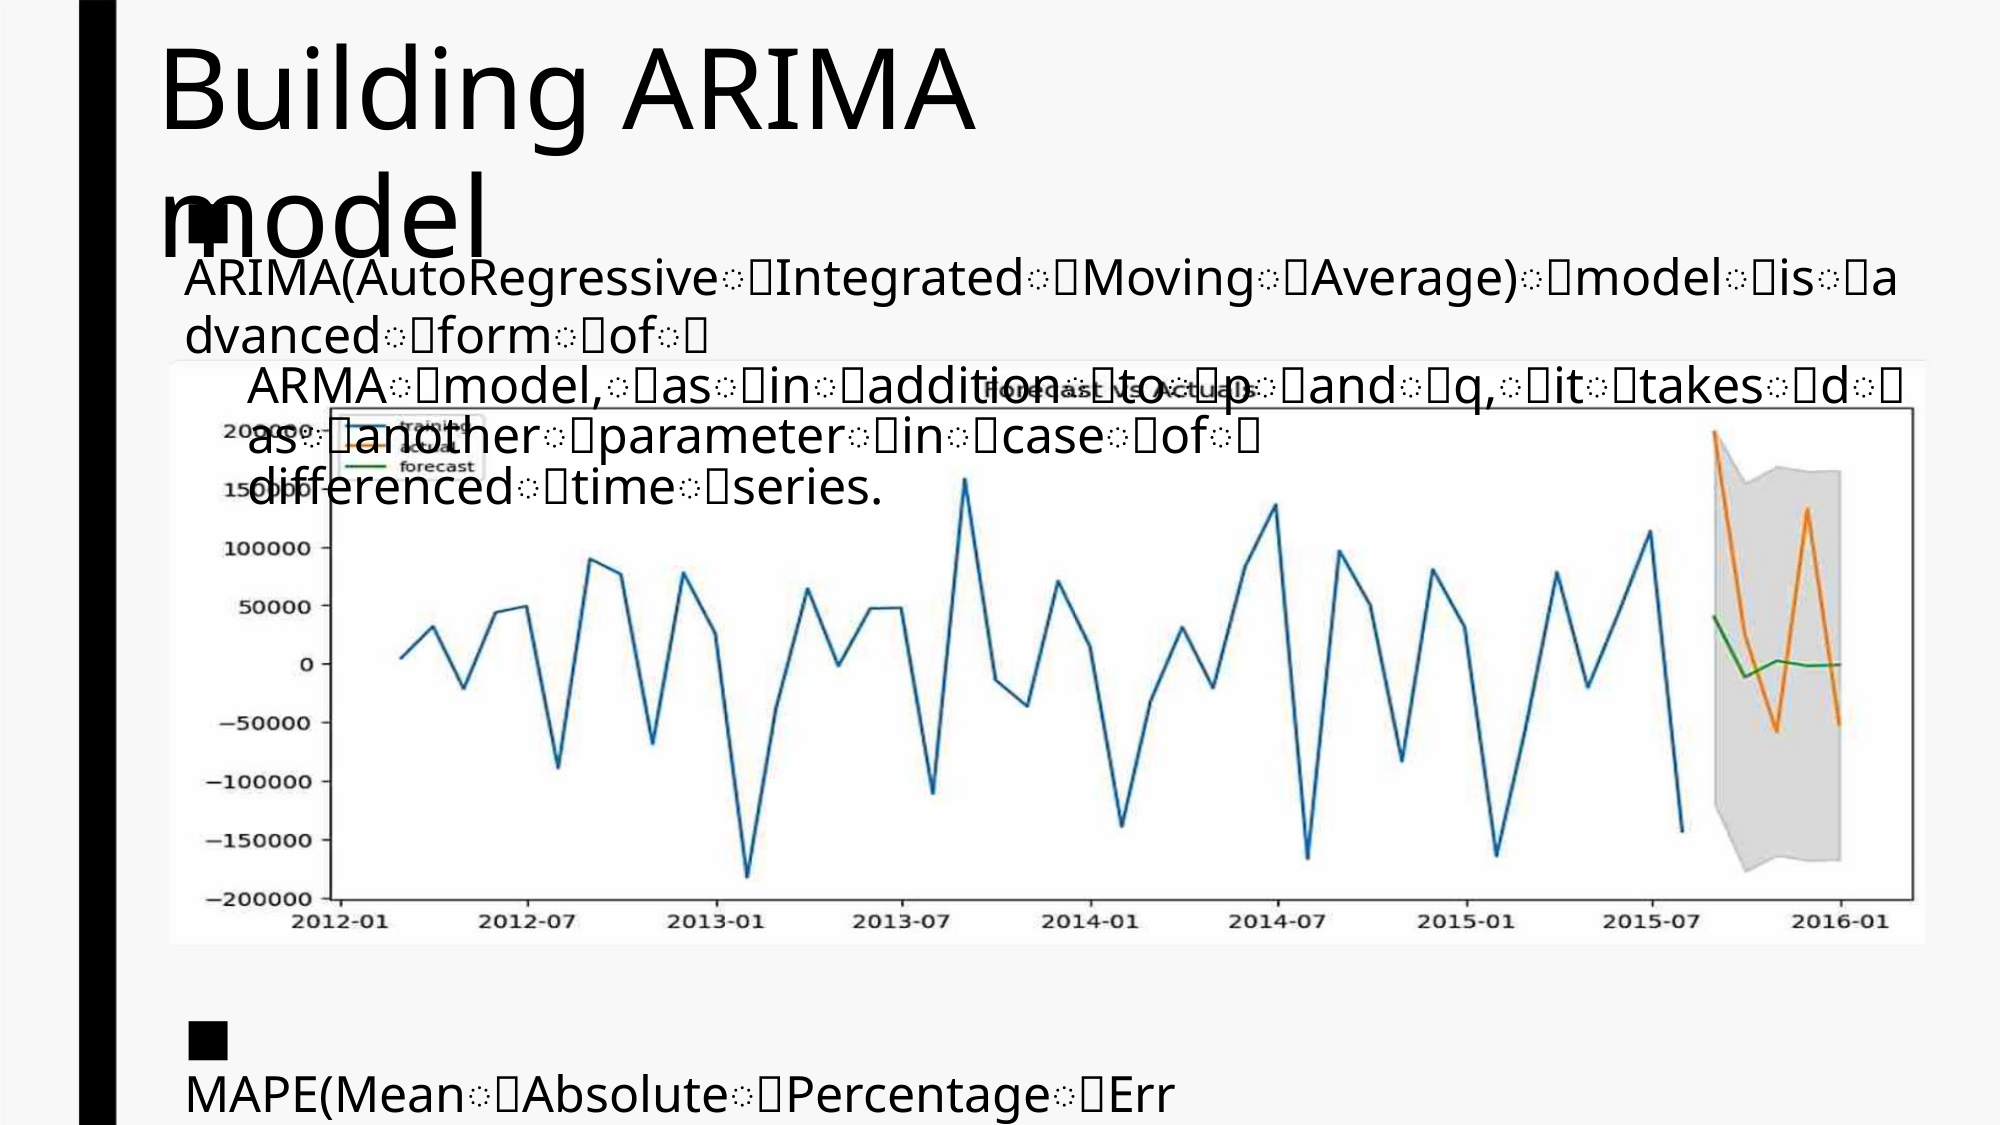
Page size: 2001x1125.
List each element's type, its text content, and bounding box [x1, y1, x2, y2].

text_box [0, 0, 2000, 1125]
text_box Building ARIMA model [156, 24, 1224, 281]
text_box ■ MAPE(MeanꢀAbsoluteꢀPercentageꢀError)=1.06 [184, 1006, 1202, 1125]
text_box ■ ARIMA(AutoRegressiveꢀIntegratedꢀMovingꢀAverage)ꢀmodelꢀisꢀadvancedꢀformꢀofꢀ ARMAꢀmodel,ꢀasꢀinꢀadditionꢀtoꢀpꢀandꢀq,ꢀitꢀtakesꢀdꢀasꢀanotherꢀparameterꢀinꢀcaseꢀofꢀ differencedꢀtimeꢀseries. [184, 189, 1931, 515]
